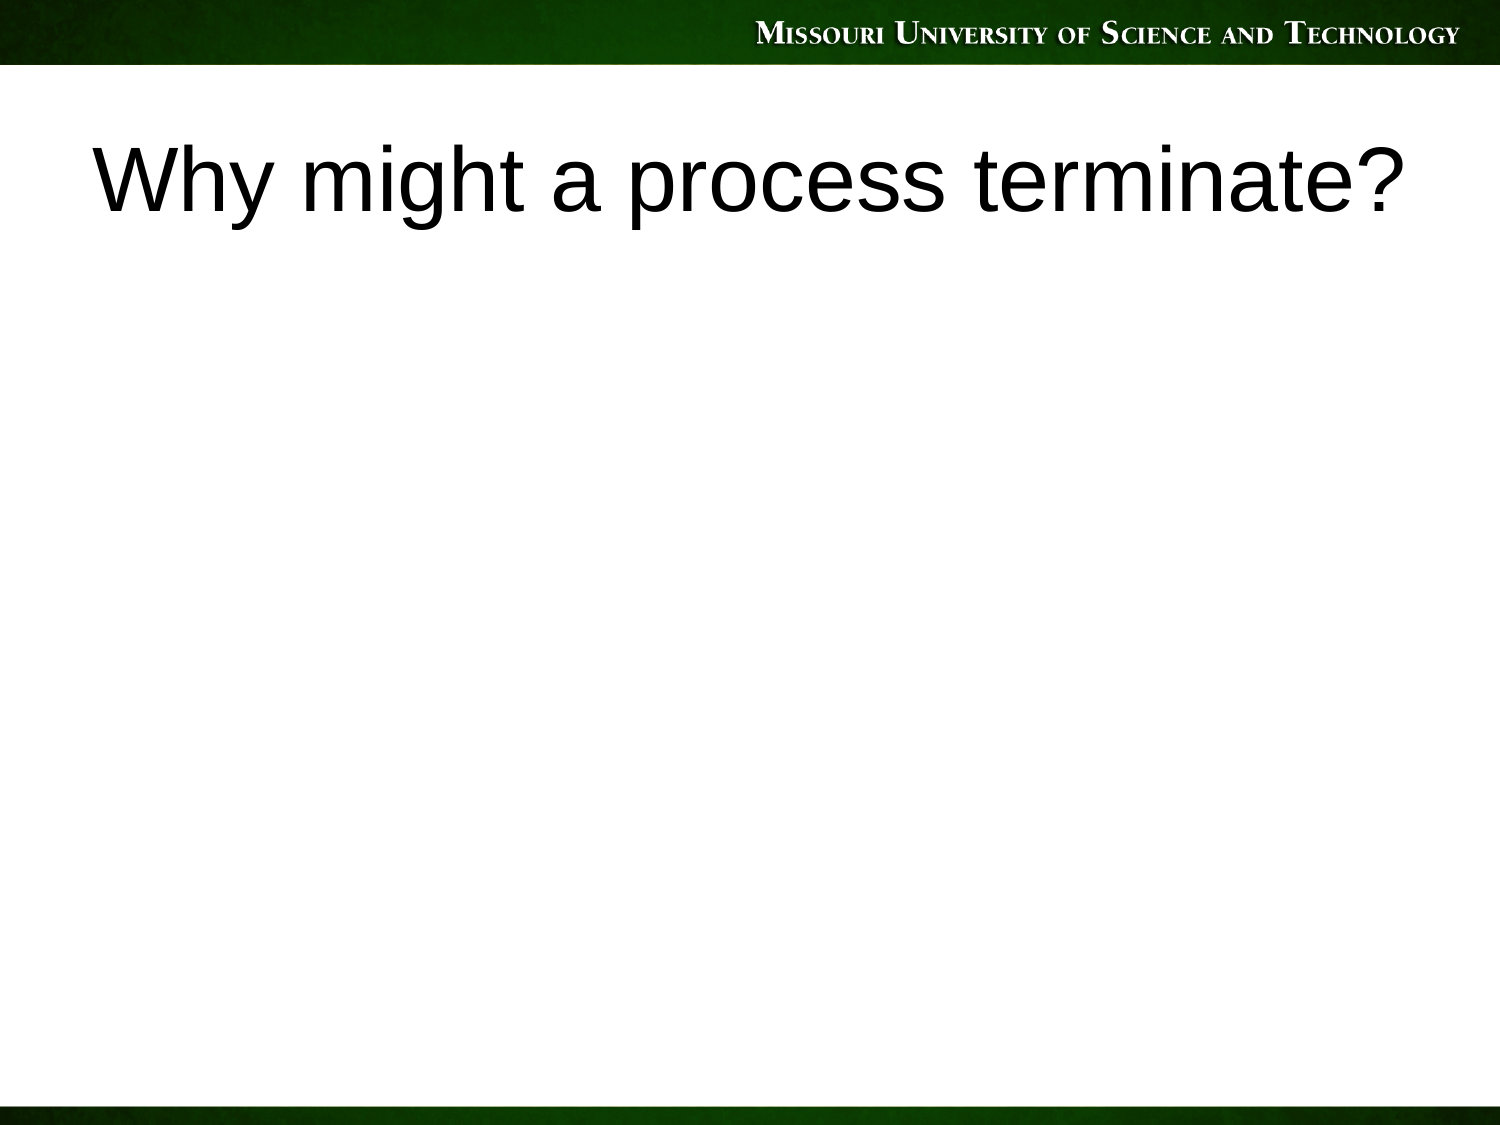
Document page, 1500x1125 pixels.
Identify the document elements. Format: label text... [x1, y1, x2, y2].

picture [0, 0, 1500, 1125]
title Why might a process terminate? [75, 81, 1425, 269]
